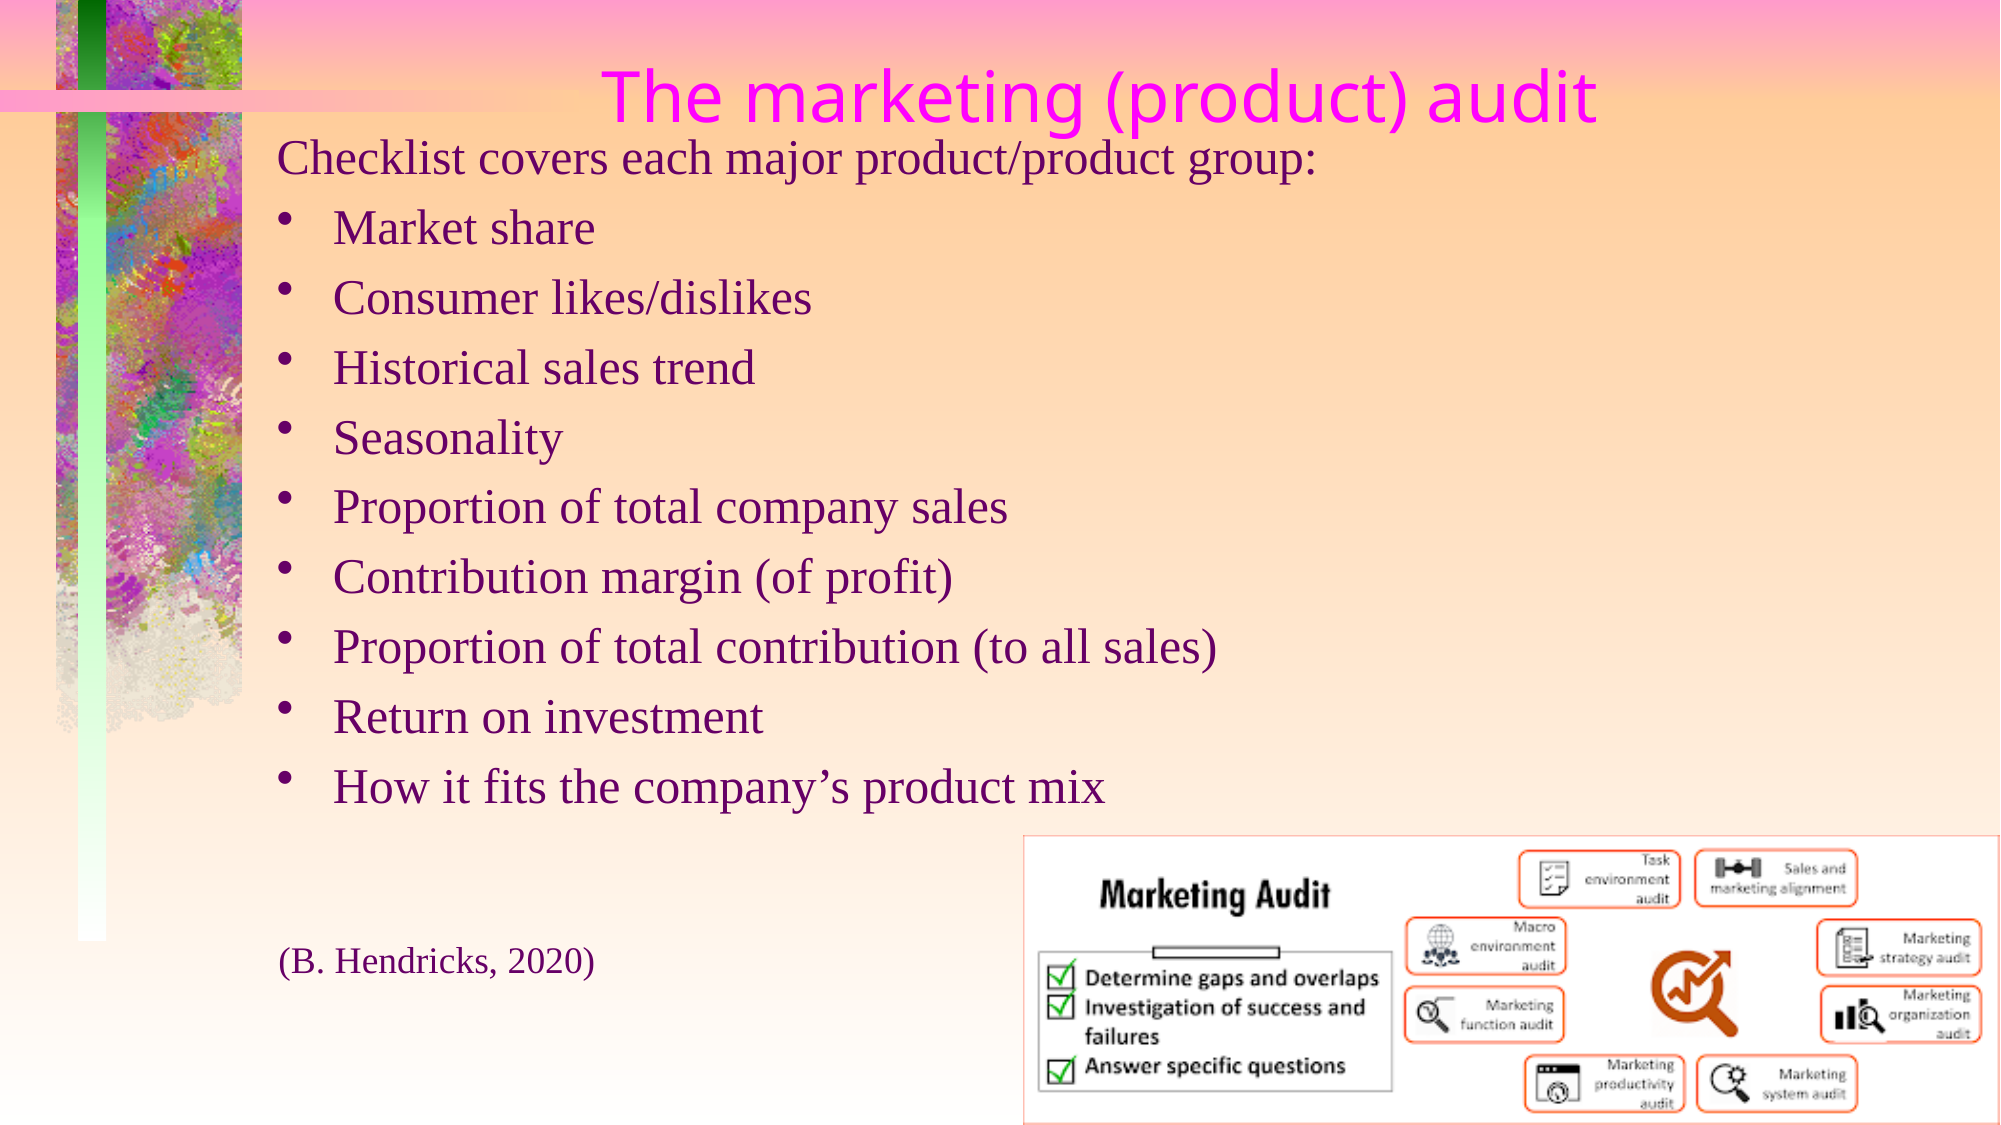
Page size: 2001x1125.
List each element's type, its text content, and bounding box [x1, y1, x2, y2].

picture [56, 111, 78, 821]
picture [106, 0, 242, 90]
picture [56, 0, 78, 90]
picture [106, 111, 242, 821]
title The marketing (product) audit [462, 37, 1738, 116]
text_box (B. Hendricks, 2020) [263, 928, 796, 989]
list Checklist covers each major product/product group: Market share Consumer likes/dislikes Historical sales trend Seasonality Proportion of total company sales Contribution margin (of profit) Proportion of total contribution (to all sales) Return on investment How it fits the company’s product mix [261, 116, 1869, 917]
picture [1023, 834, 2000, 1125]
